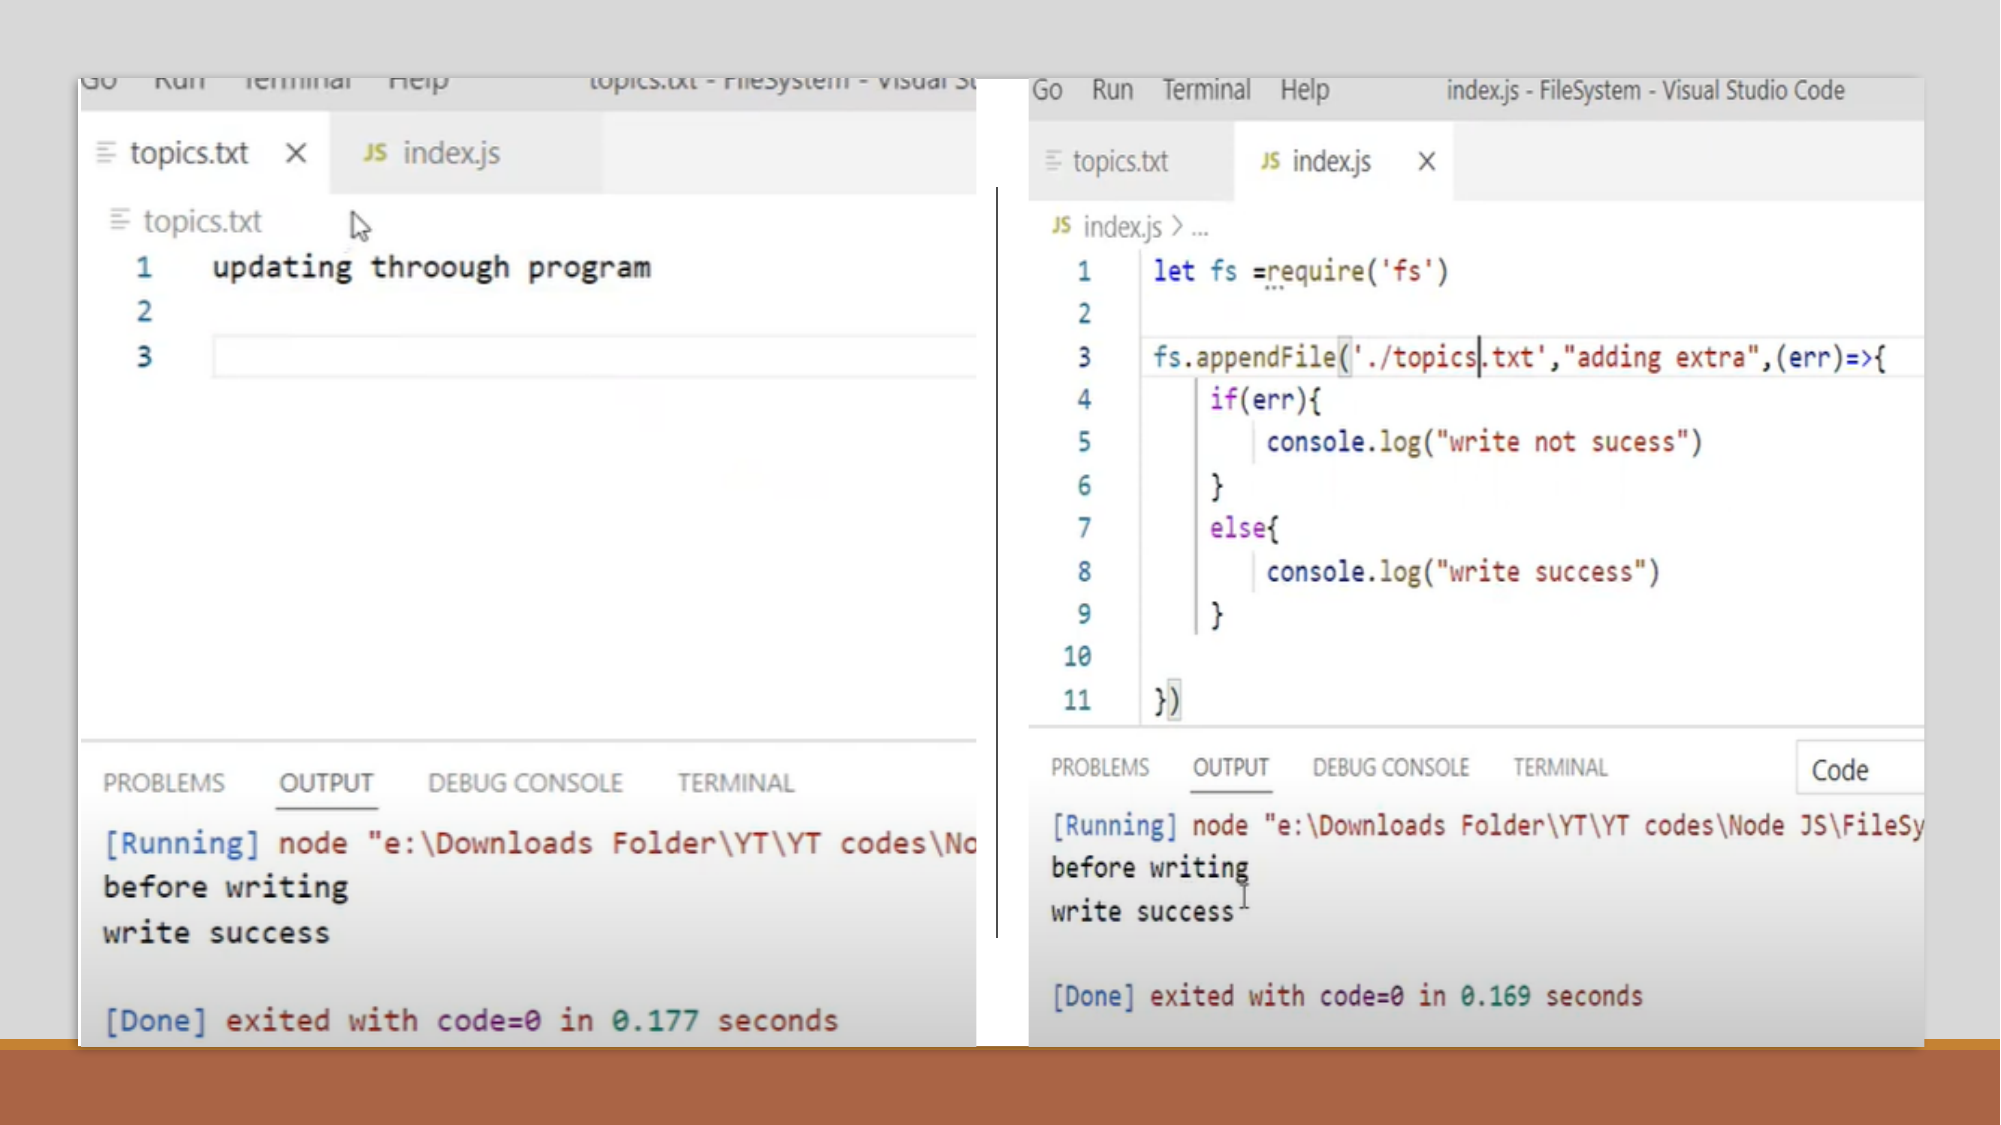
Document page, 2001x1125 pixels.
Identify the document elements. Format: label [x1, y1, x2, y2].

text_box [981, 77, 1028, 1048]
picture [80, 78, 978, 1047]
text_box [0, 0, 2000, 1125]
picture [1028, 78, 1925, 1047]
